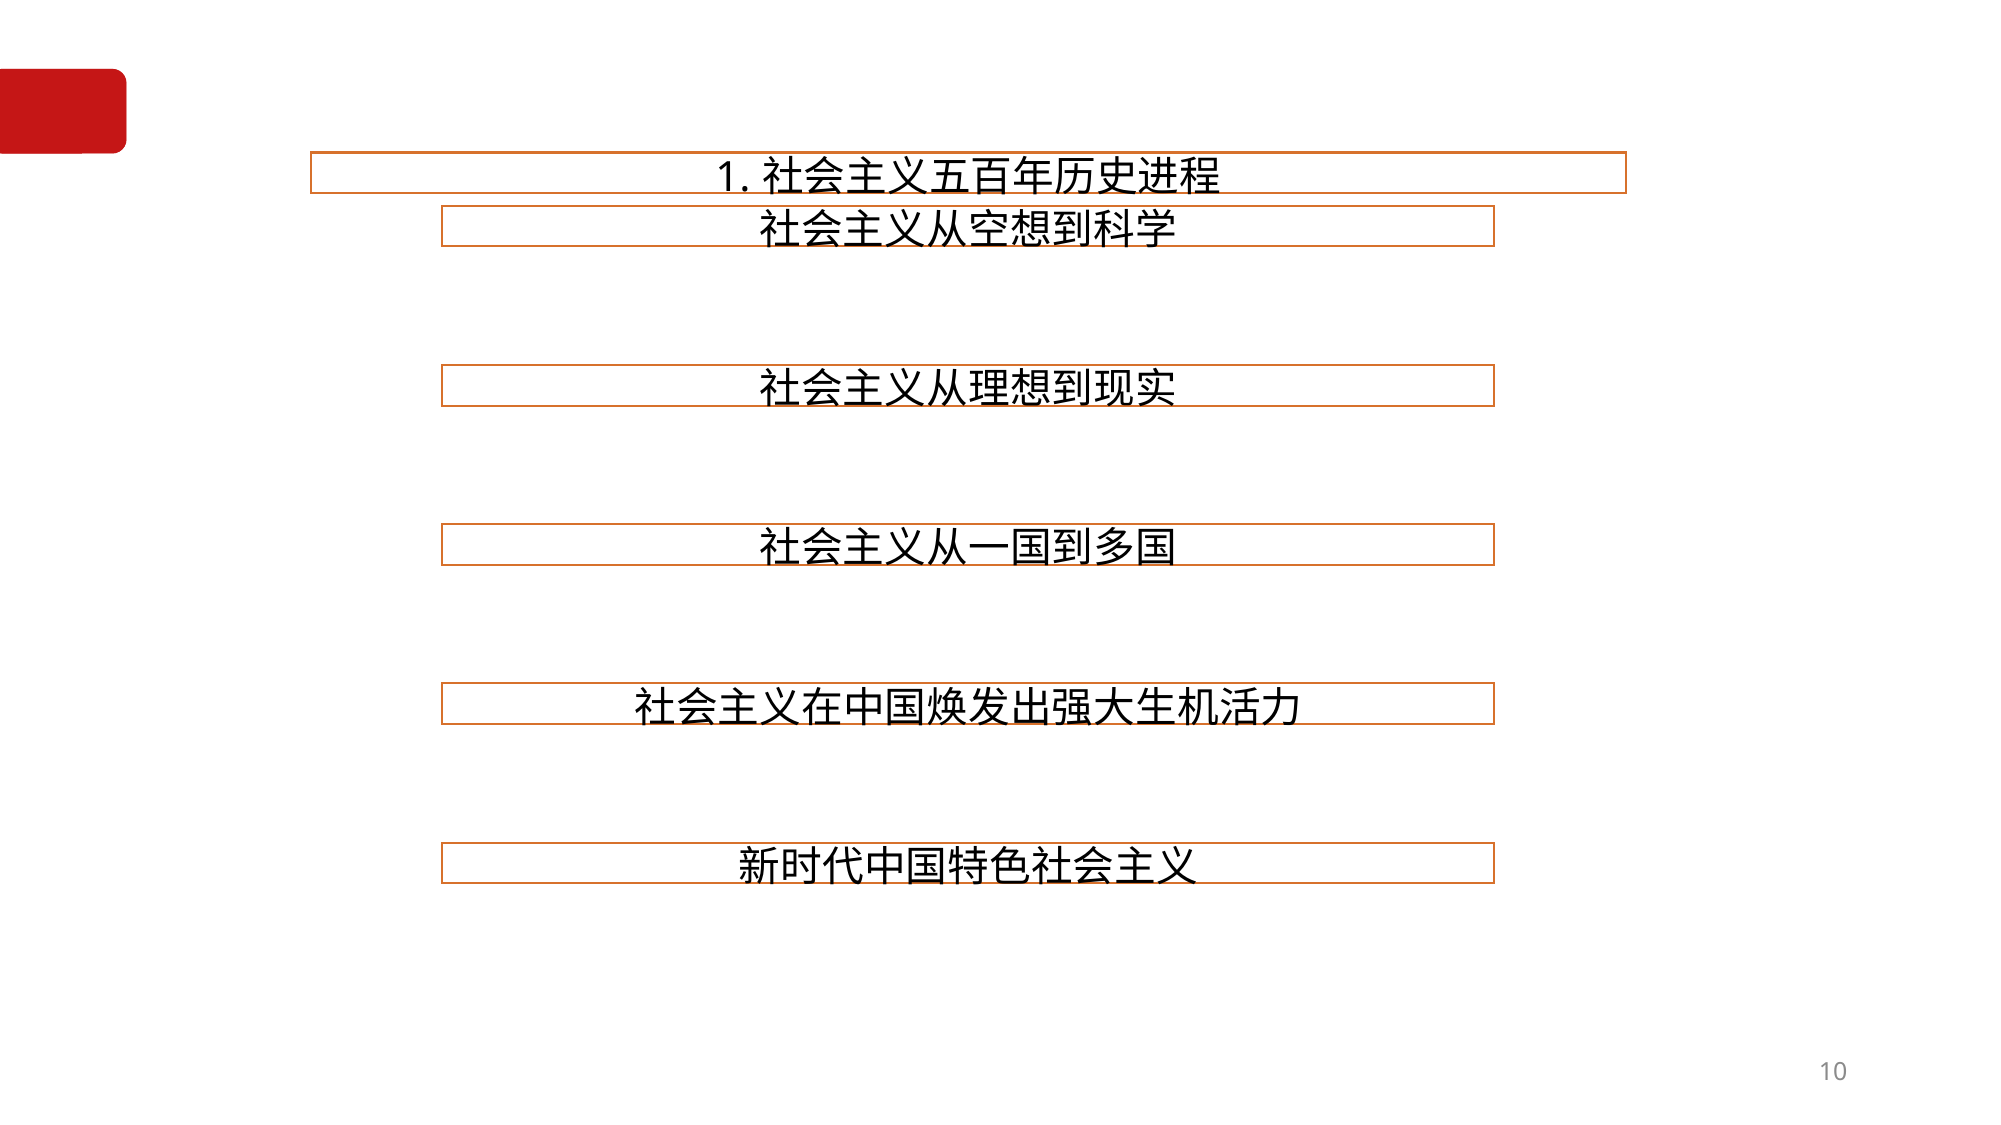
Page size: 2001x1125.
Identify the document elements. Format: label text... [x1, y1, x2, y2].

slide_number 10 [1412, 1042, 1863, 1103]
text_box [146, 152, 1791, 1043]
